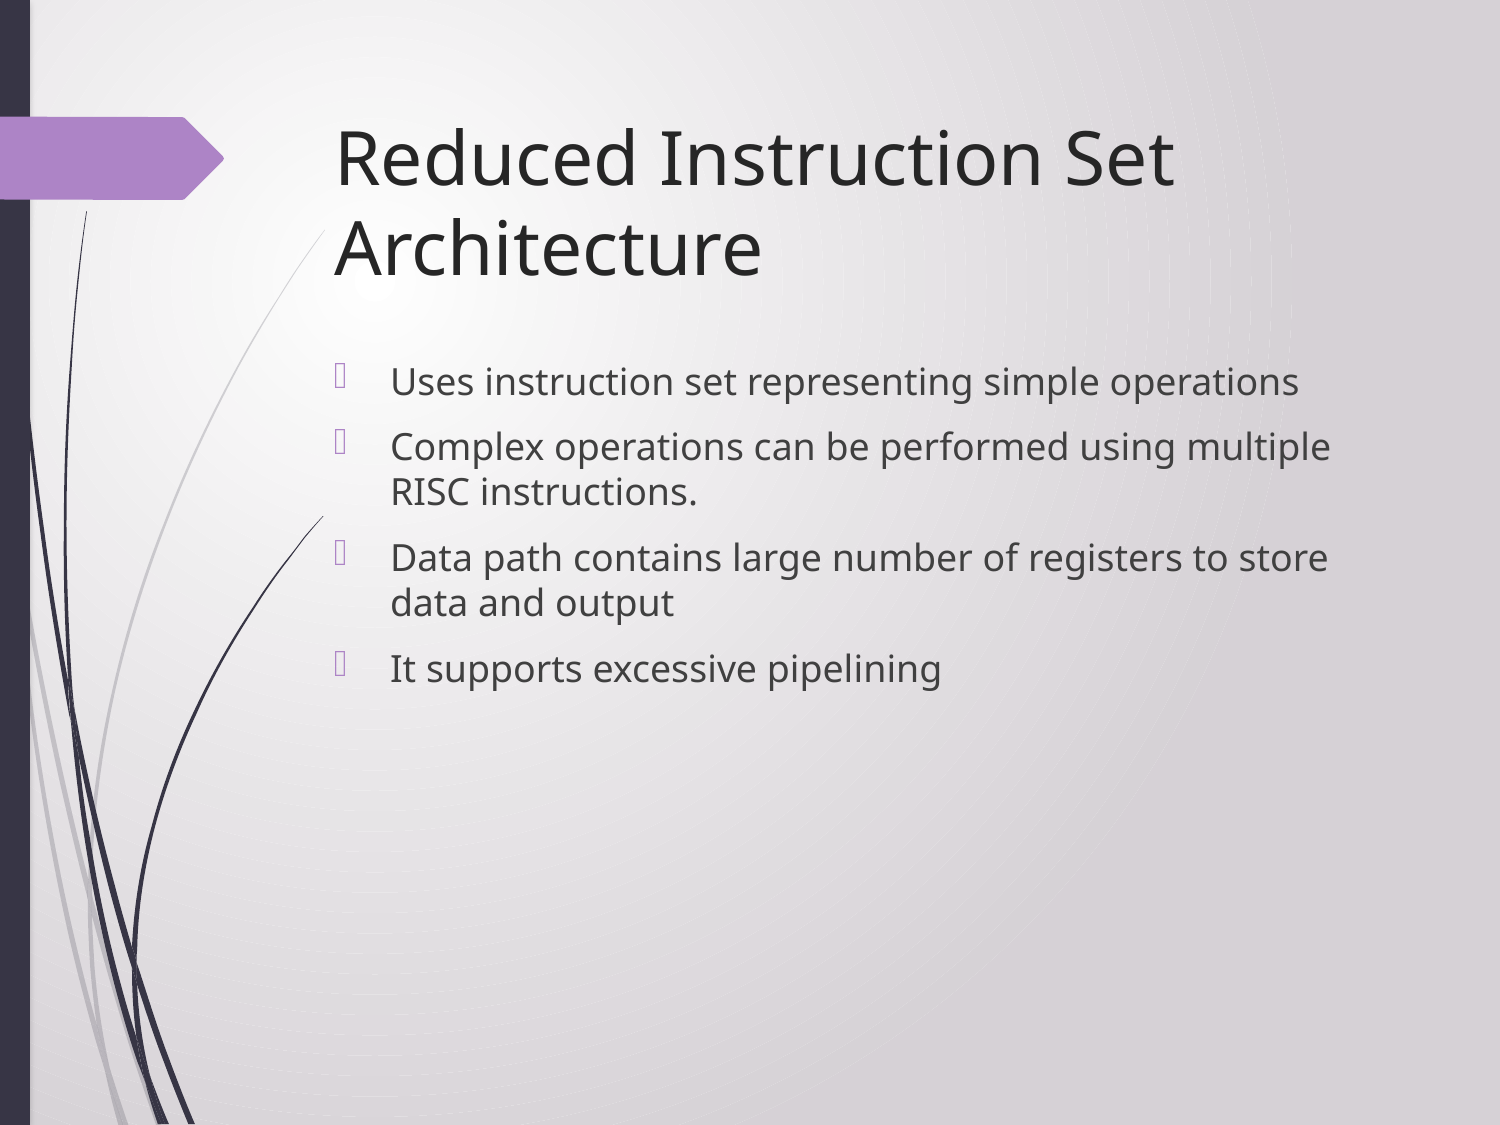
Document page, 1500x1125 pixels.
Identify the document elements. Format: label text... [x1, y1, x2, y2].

list Uses instruction set representing simple operations Complex operations can be performed using multiple RISC instructions. Data path contains large number of registers to store data and output It supports excessive pipelining [318, 350, 1400, 970]
title Reduced Instruction Set Architecture [319, 102, 1400, 313]
